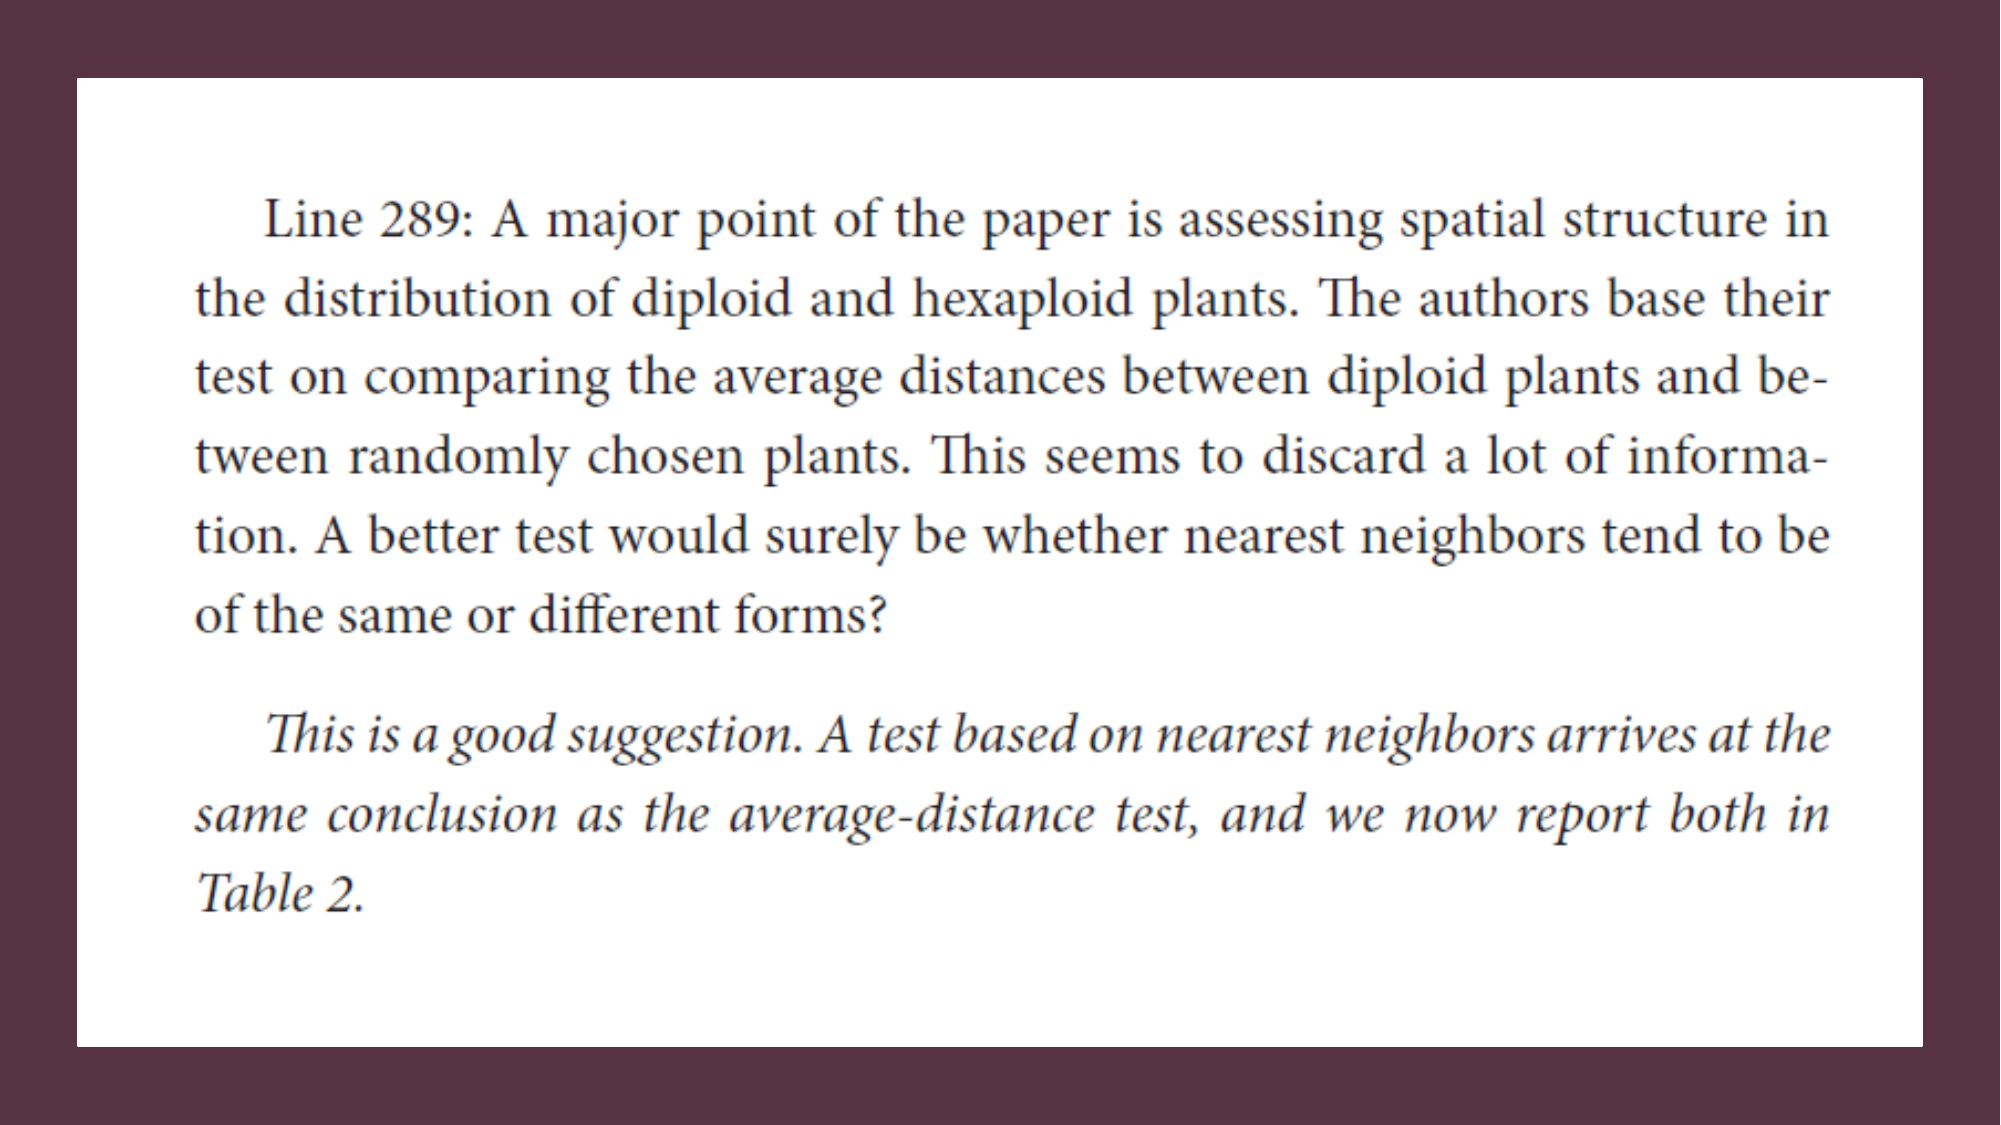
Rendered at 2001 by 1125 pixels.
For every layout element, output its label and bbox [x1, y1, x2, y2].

text_box [0, 0, 2000, 1125]
picture [131, 173, 1869, 952]
text_box [77, 78, 1923, 1047]
